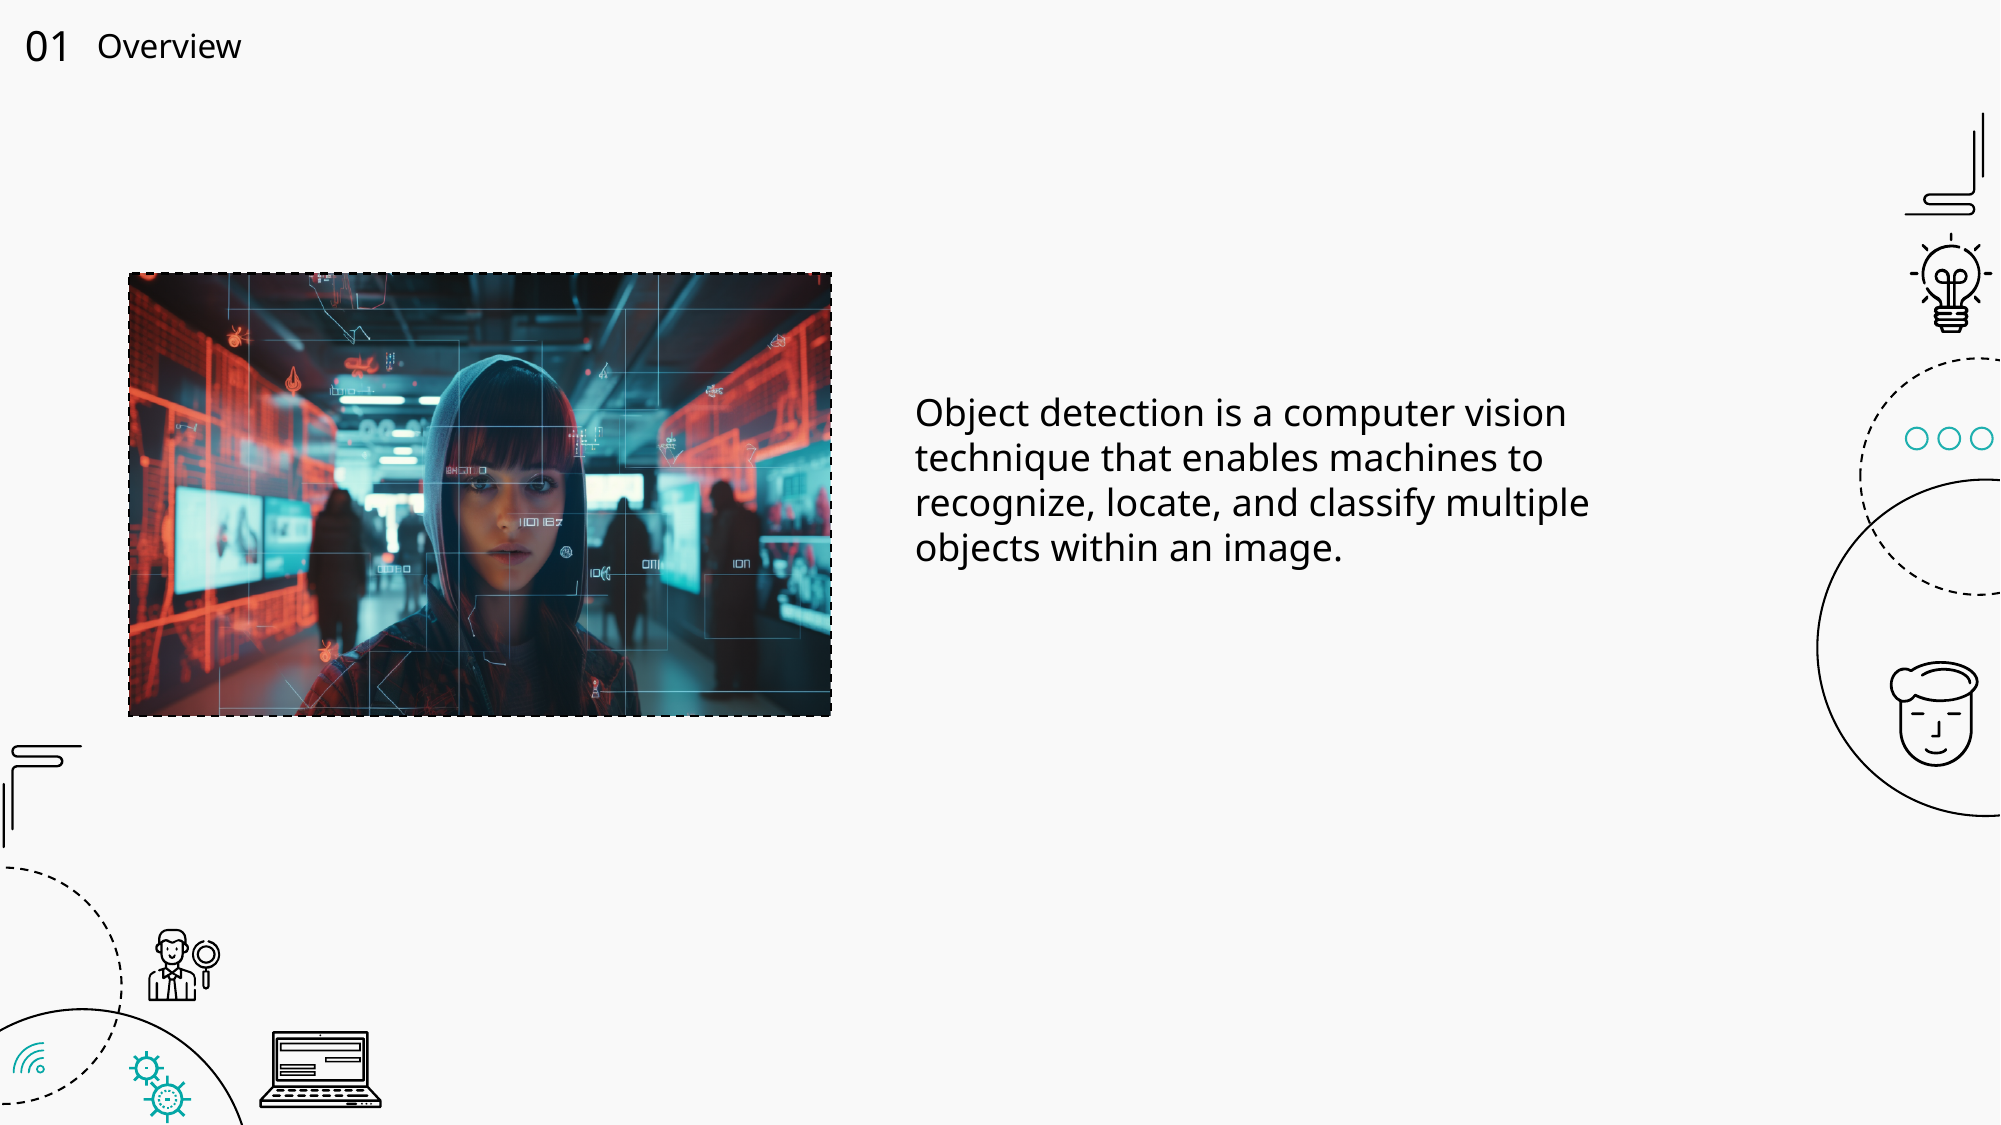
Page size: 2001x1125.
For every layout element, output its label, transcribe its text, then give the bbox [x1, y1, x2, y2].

text_box [0, 866, 123, 1028]
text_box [148, 928, 221, 1002]
text_box [128, 272, 832, 717]
text_box [1859, 357, 2000, 524]
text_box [12, 1042, 45, 1074]
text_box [259, 1031, 382, 1109]
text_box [1889, 660, 1979, 767]
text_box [6, 12, 351, 79]
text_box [1905, 427, 1993, 450]
text_box [1816, 478, 2000, 818]
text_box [129, 1051, 192, 1124]
text_box Object detection is a computer vision technique that enables machines to recognize, locate, and classify multiple objects within an image. [900, 381, 1638, 576]
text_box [1909, 232, 1993, 334]
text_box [1904, 112, 1985, 216]
text_box [0, 1008, 244, 1125]
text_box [2, 745, 83, 849]
